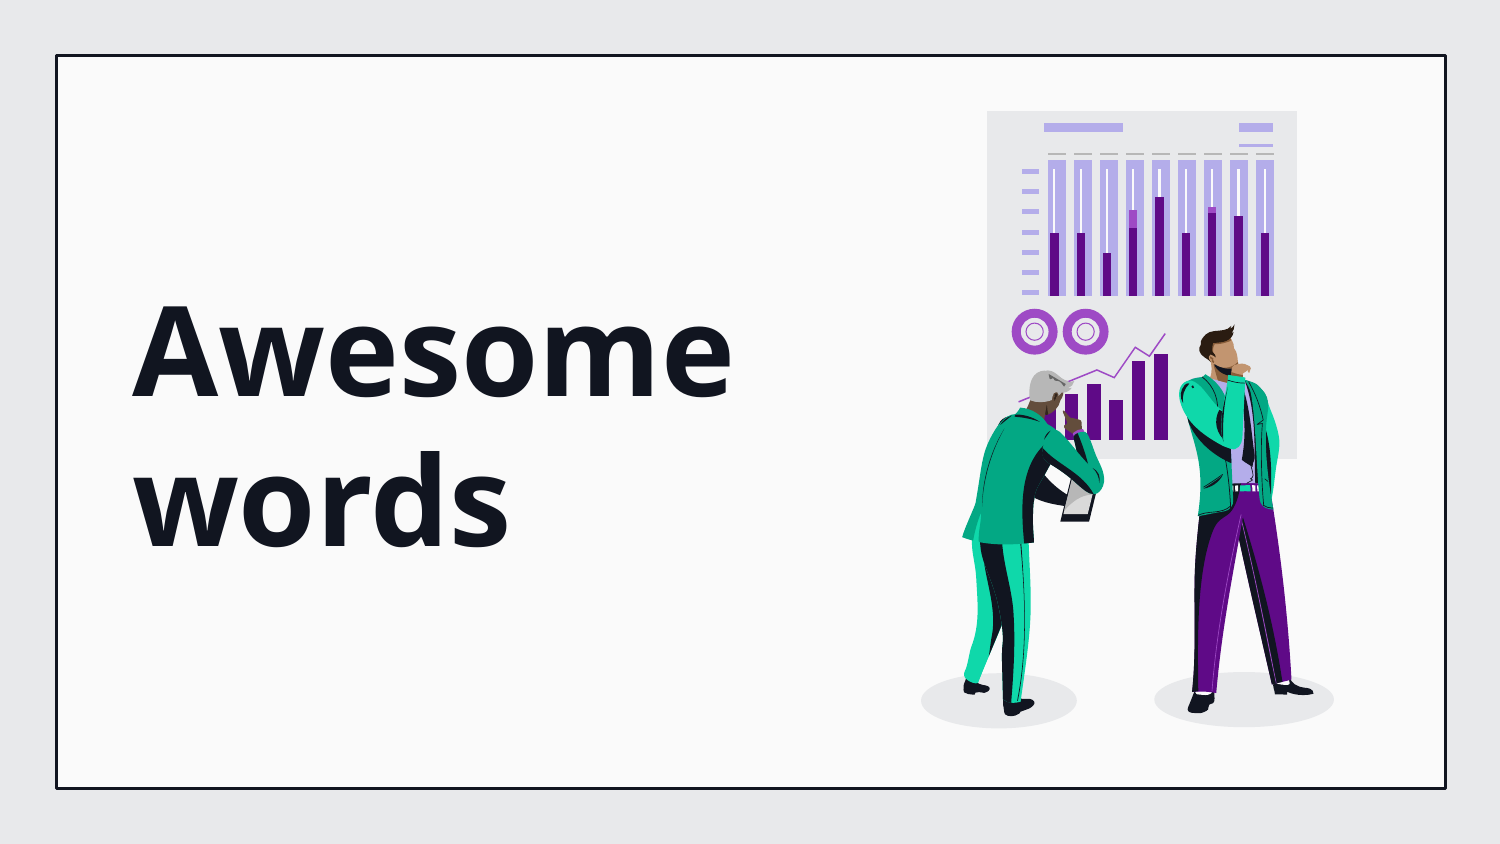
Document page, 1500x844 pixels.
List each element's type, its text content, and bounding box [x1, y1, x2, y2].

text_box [920, 110, 1335, 729]
title Awesome words [116, 214, 820, 630]
